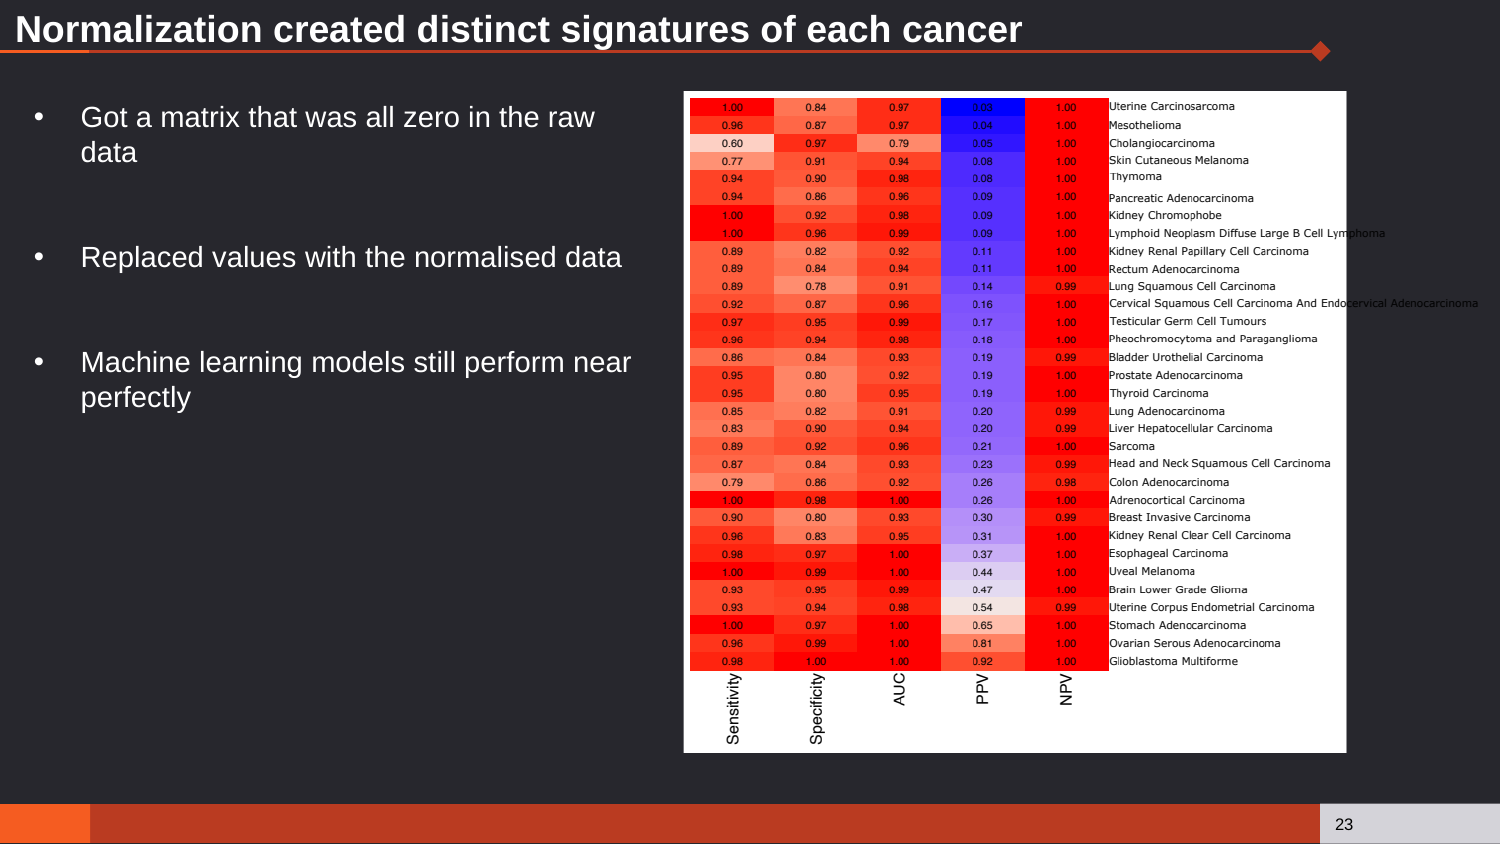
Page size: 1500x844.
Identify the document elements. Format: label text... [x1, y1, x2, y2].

title Normalization created distinct signatures of each cancer [0, 0, 1500, 65]
picture [683, 91, 1482, 753]
text_box Got a matrix that was all zero in the raw data Replaced values with the normalised data Machine learning models still perform near perfectly [18, 91, 658, 421]
slide_number 23 [1320, 803, 1500, 844]
